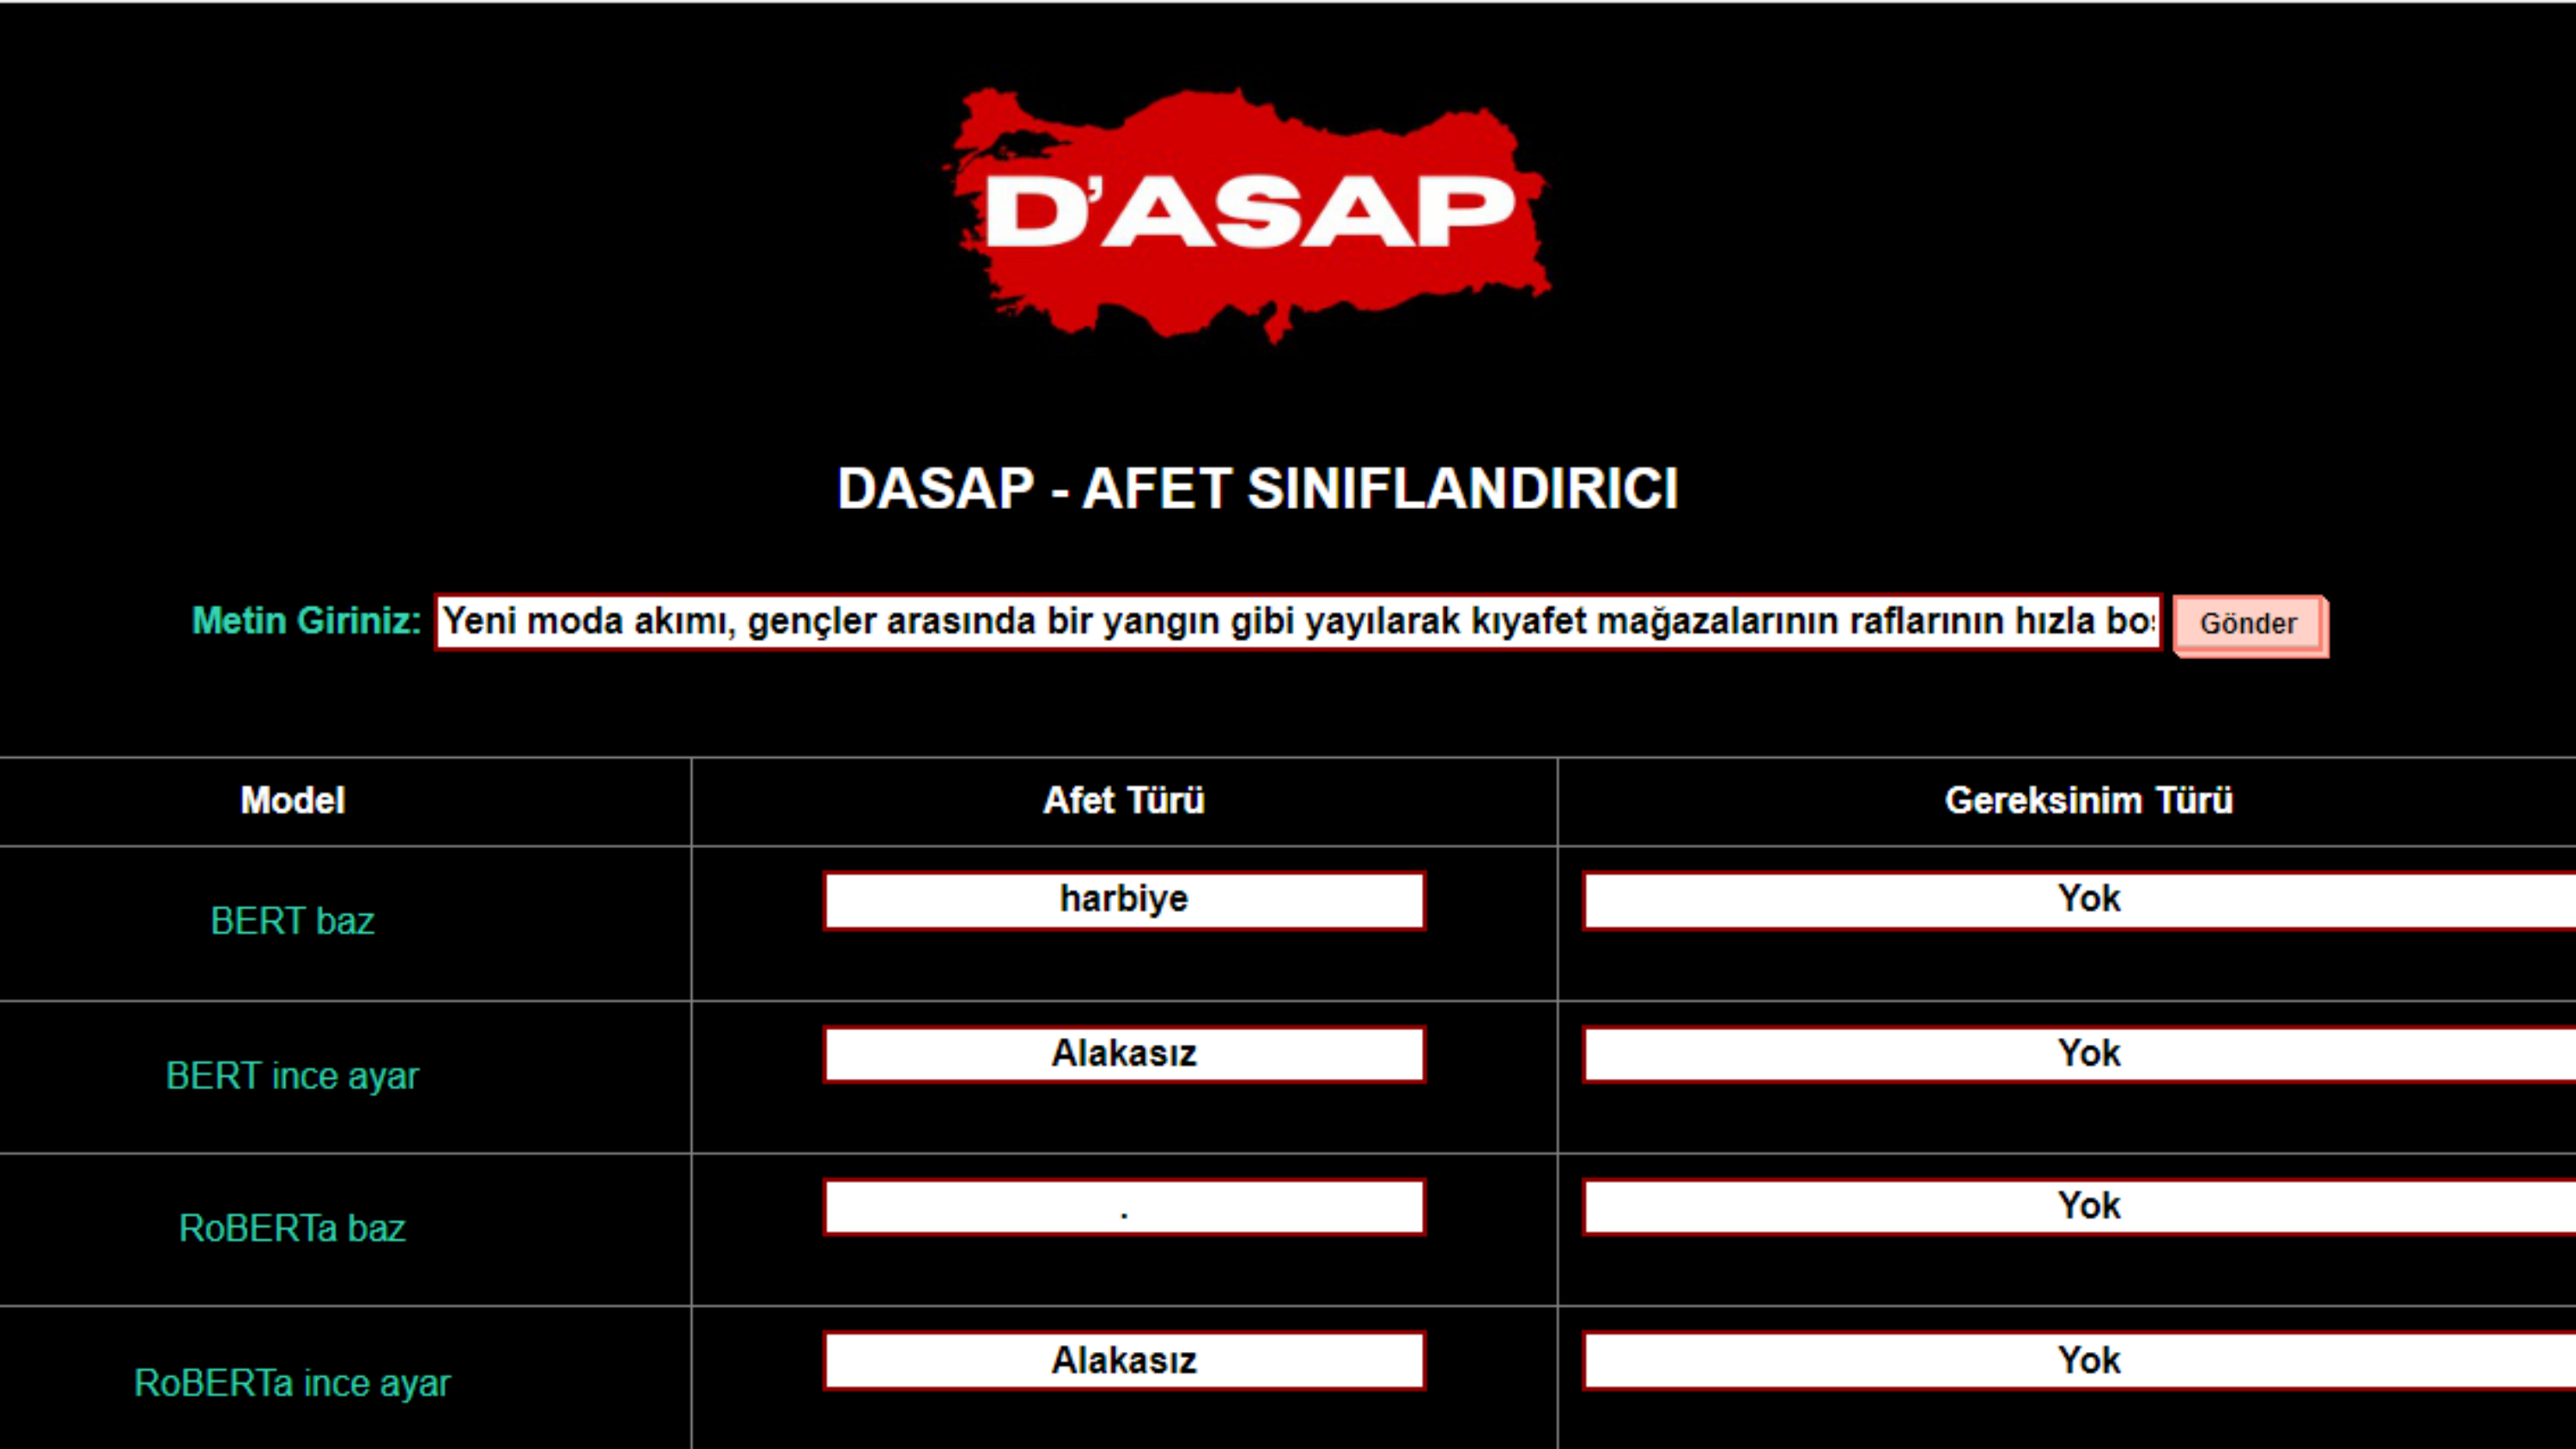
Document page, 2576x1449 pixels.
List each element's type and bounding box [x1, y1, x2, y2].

text_box [0, 0, 2576, 1449]
